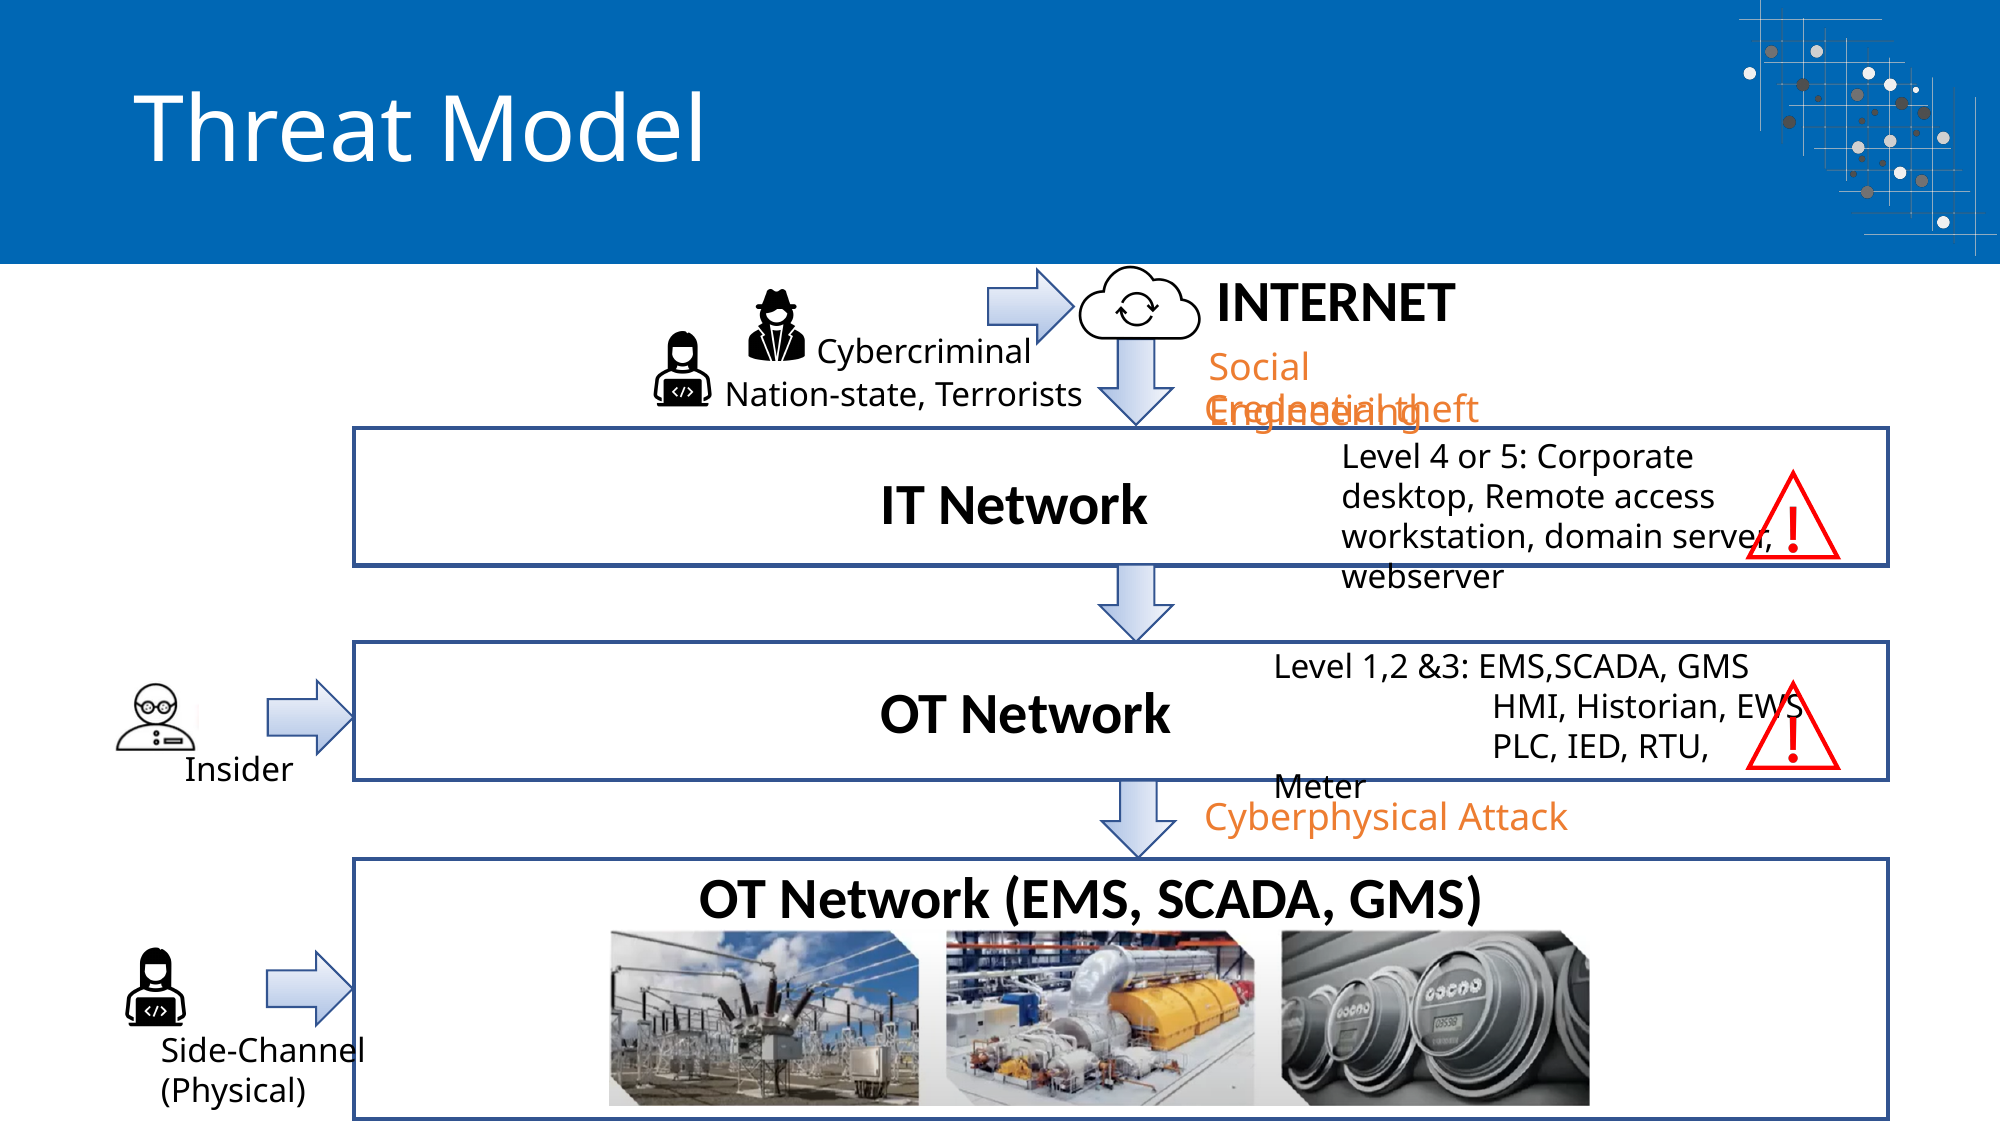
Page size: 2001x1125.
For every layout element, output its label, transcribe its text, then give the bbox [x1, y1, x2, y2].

text_box [1776, 470, 1810, 502]
text_box OT Network (EMS, SCADA, GMS) [685, 852, 1899, 938]
text_box [987, 267, 1076, 346]
text_box Nation-state, Terrorists [709, 366, 1113, 421]
text_box [1747, 523, 1840, 559]
text_box [353, 858, 1889, 1120]
text_box Insider [169, 740, 347, 795]
text_box [353, 641, 1258, 781]
text_box Level 4 or 5: Corporate desktop, Remote access workstation, domain server, webserver [1326, 427, 1821, 603]
text_box [1096, 563, 1176, 644]
picture [1696, 0, 2000, 299]
text_box [1747, 734, 1840, 769]
picture [1076, 239, 1203, 366]
text_box Side-Channel (Physical) [145, 1021, 474, 1117]
picture [640, 323, 725, 408]
text_box [1777, 681, 1810, 712]
text_box [353, 427, 1326, 566]
text_box Level 1,2 &3: EMS,SCADA, GMS HMI, Historian, EWS PLC, IED, RTU, Meter [1258, 638, 1821, 813]
picture [1765, 502, 1821, 558]
picture [111, 681, 199, 755]
picture [111, 939, 200, 1028]
picture [609, 929, 1590, 1106]
picture [733, 282, 820, 369]
text_box Credential theft [1189, 377, 1508, 438]
text_box Social Engineering [1194, 335, 1513, 440]
title Threat Model [0, 0, 1696, 264]
text_box [1821, 641, 1889, 781]
text_box OT Network [865, 668, 1207, 753]
text_box INTERNET [1203, 255, 1515, 340]
text_box Cybercriminal [801, 323, 1194, 378]
text_box [1113, 378, 1176, 427]
text_box IT Network [866, 458, 1179, 544]
text_box Cyberphysical Attack [1189, 786, 1592, 846]
text_box [1821, 427, 1889, 566]
text_box [266, 678, 356, 757]
text_box [1099, 779, 1178, 860]
picture [1765, 712, 1821, 768]
text_box [265, 949, 355, 1021]
